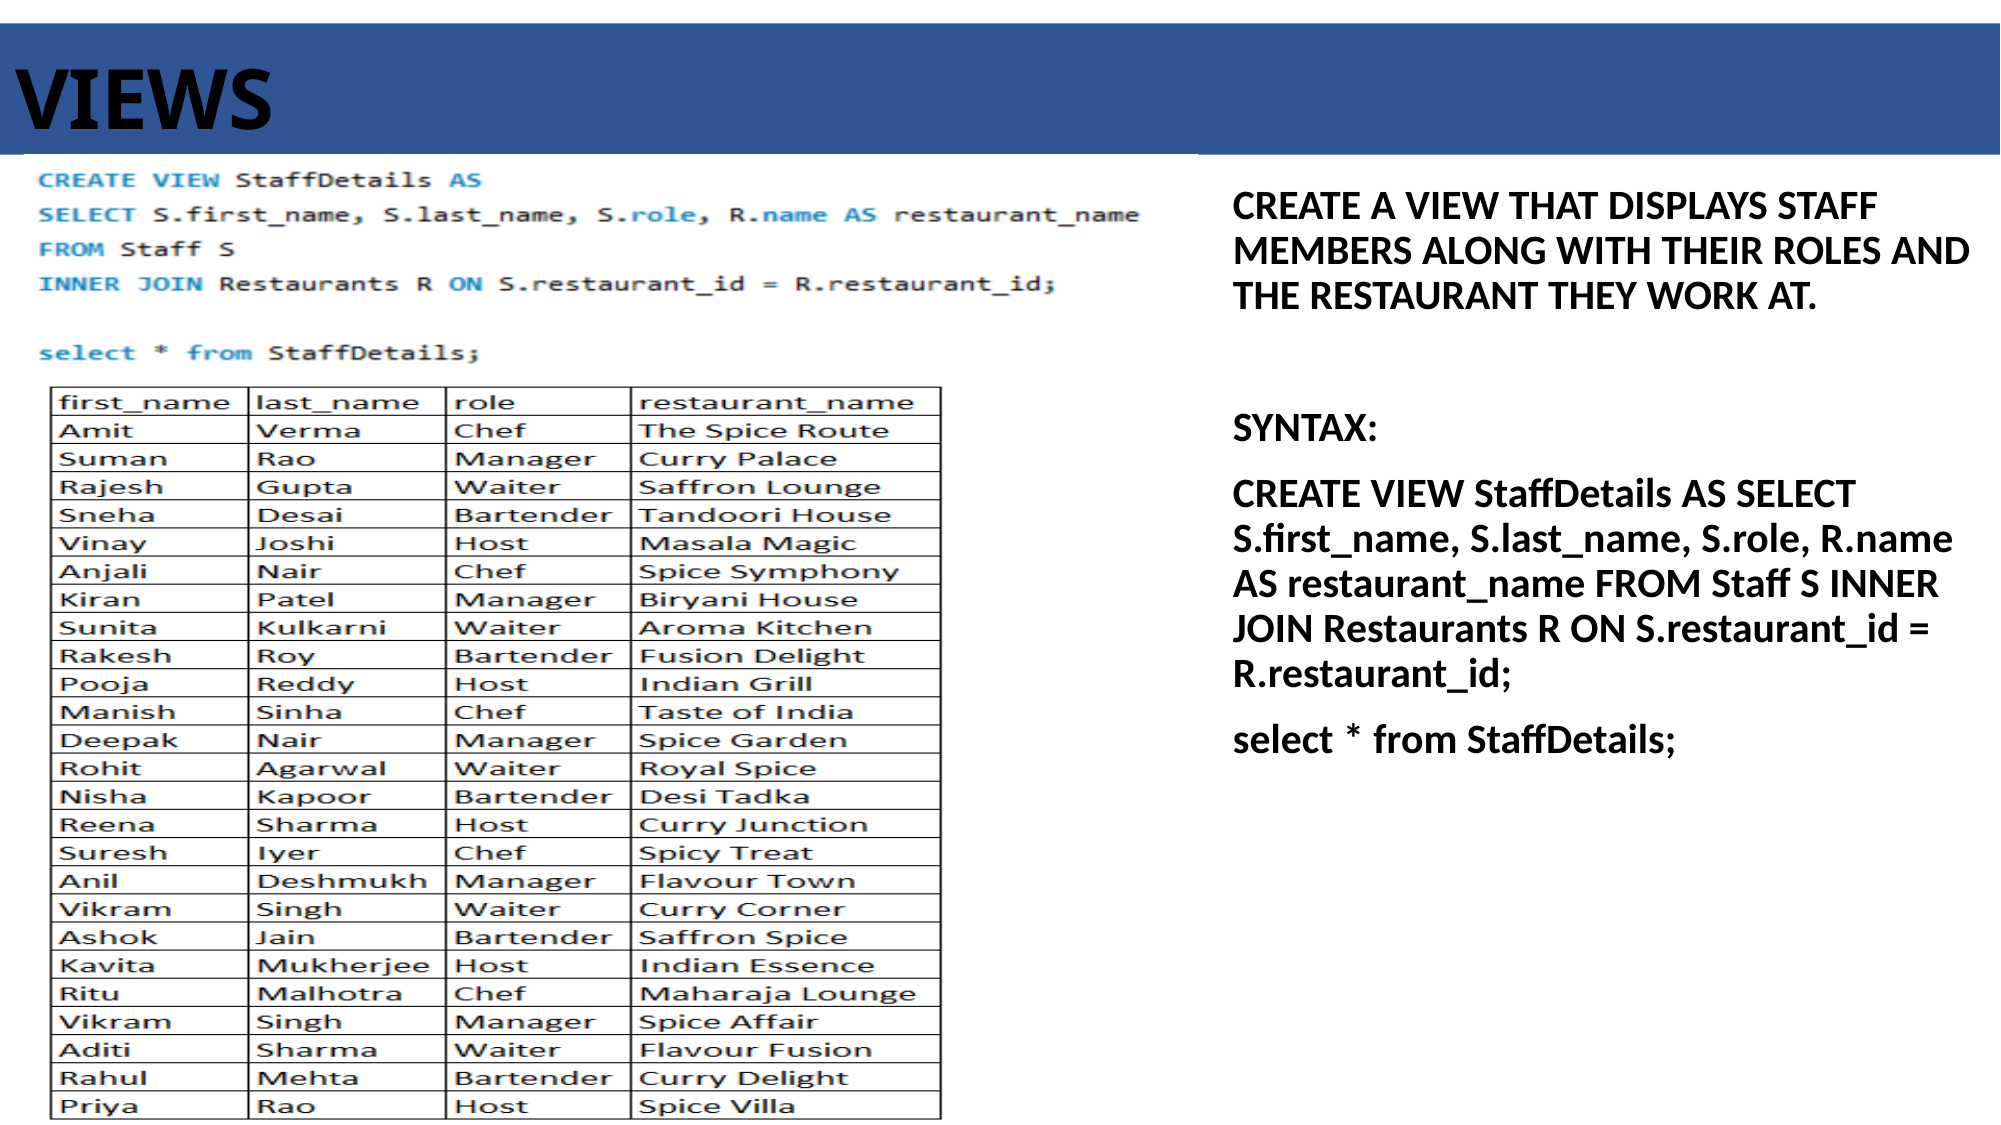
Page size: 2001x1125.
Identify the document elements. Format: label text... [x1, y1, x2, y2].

title VIEWS [0, 23, 2000, 155]
picture [23, 154, 1199, 1125]
list CREATE A VIEW THAT DISPLAYS STAFF MEMBERS ALONG WITH THEIR ROLES AND THE RESTAURANT THEY WORK AT. SYNTAX: CREATE VIEW StaffDetails AS SELECT S.first_name, S.last_name, S.role, R.name AS restaurant_name FROM Staff S INNER JOIN Restaurants R ON S.restaurant_id = R.restaurant_id; select * from StaffDetails; [1217, 175, 2000, 1125]
